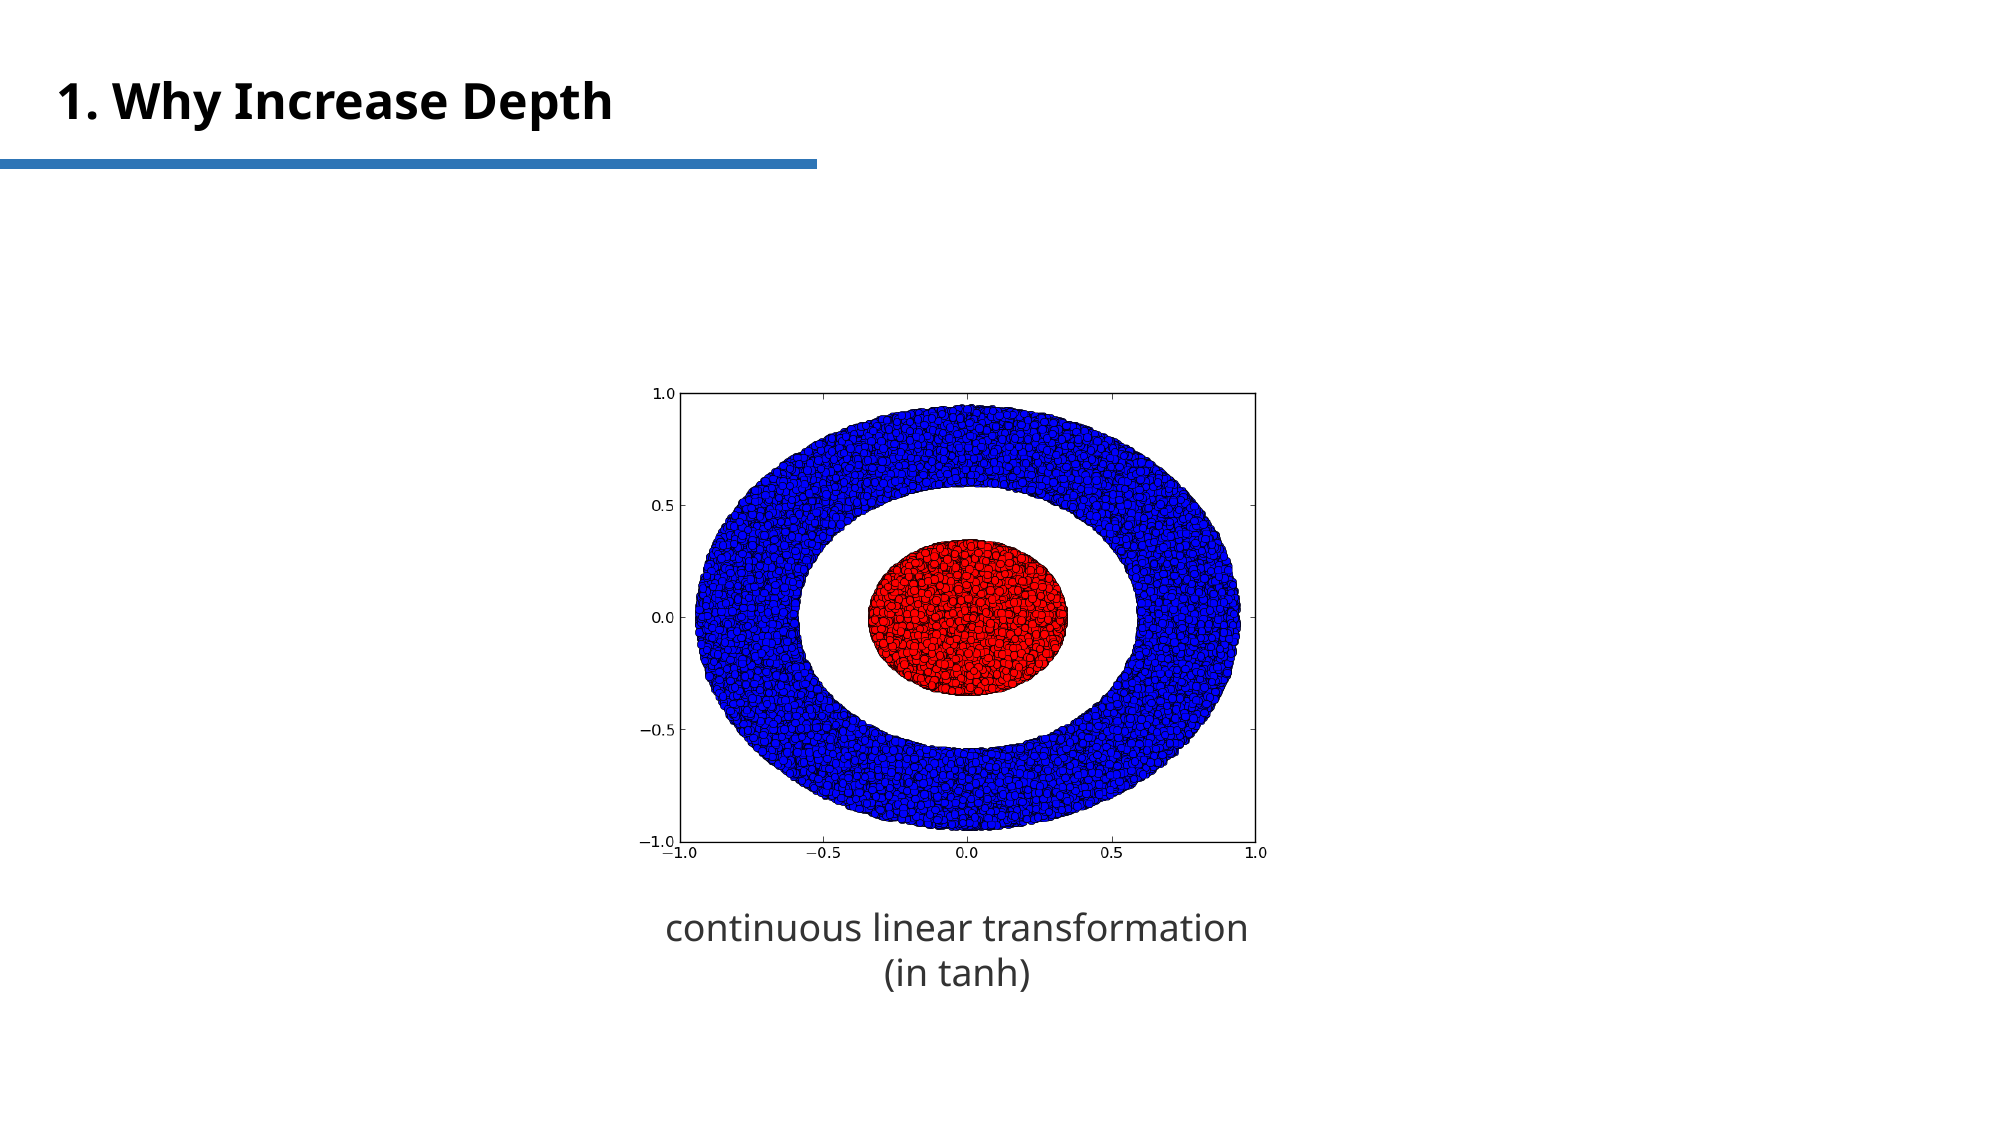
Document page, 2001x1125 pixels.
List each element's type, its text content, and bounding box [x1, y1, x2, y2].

picture [586, 337, 1329, 897]
text_box 1. Why Increase Depth [42, 61, 630, 137]
text_box continuous linear transformation (in tanh) [591, 897, 1323, 1002]
